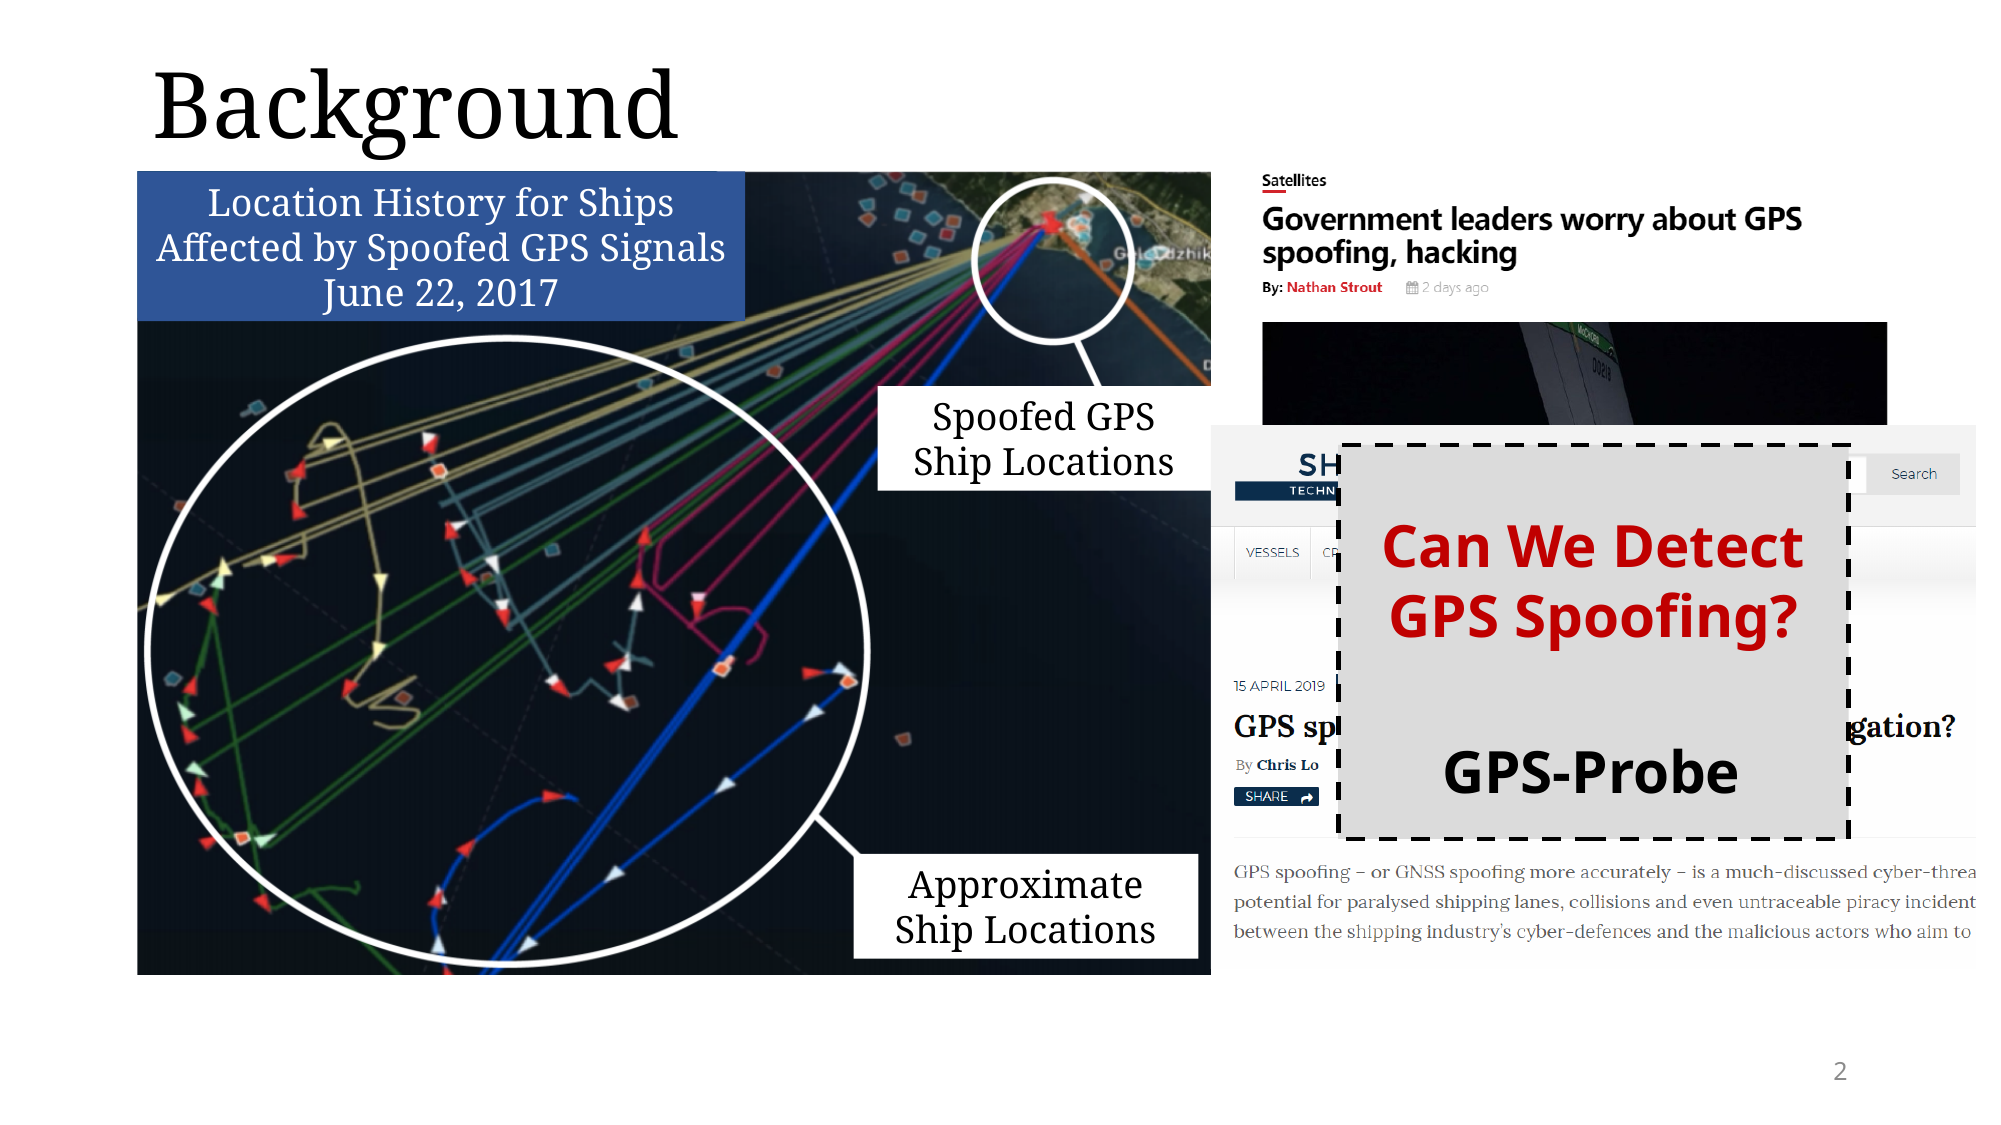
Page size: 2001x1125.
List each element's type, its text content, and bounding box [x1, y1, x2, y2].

text_box Background [137, 0, 1863, 218]
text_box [1338, 444, 1849, 885]
picture [137, 156, 1976, 975]
slide_number 2 [1412, 1042, 1863, 1103]
